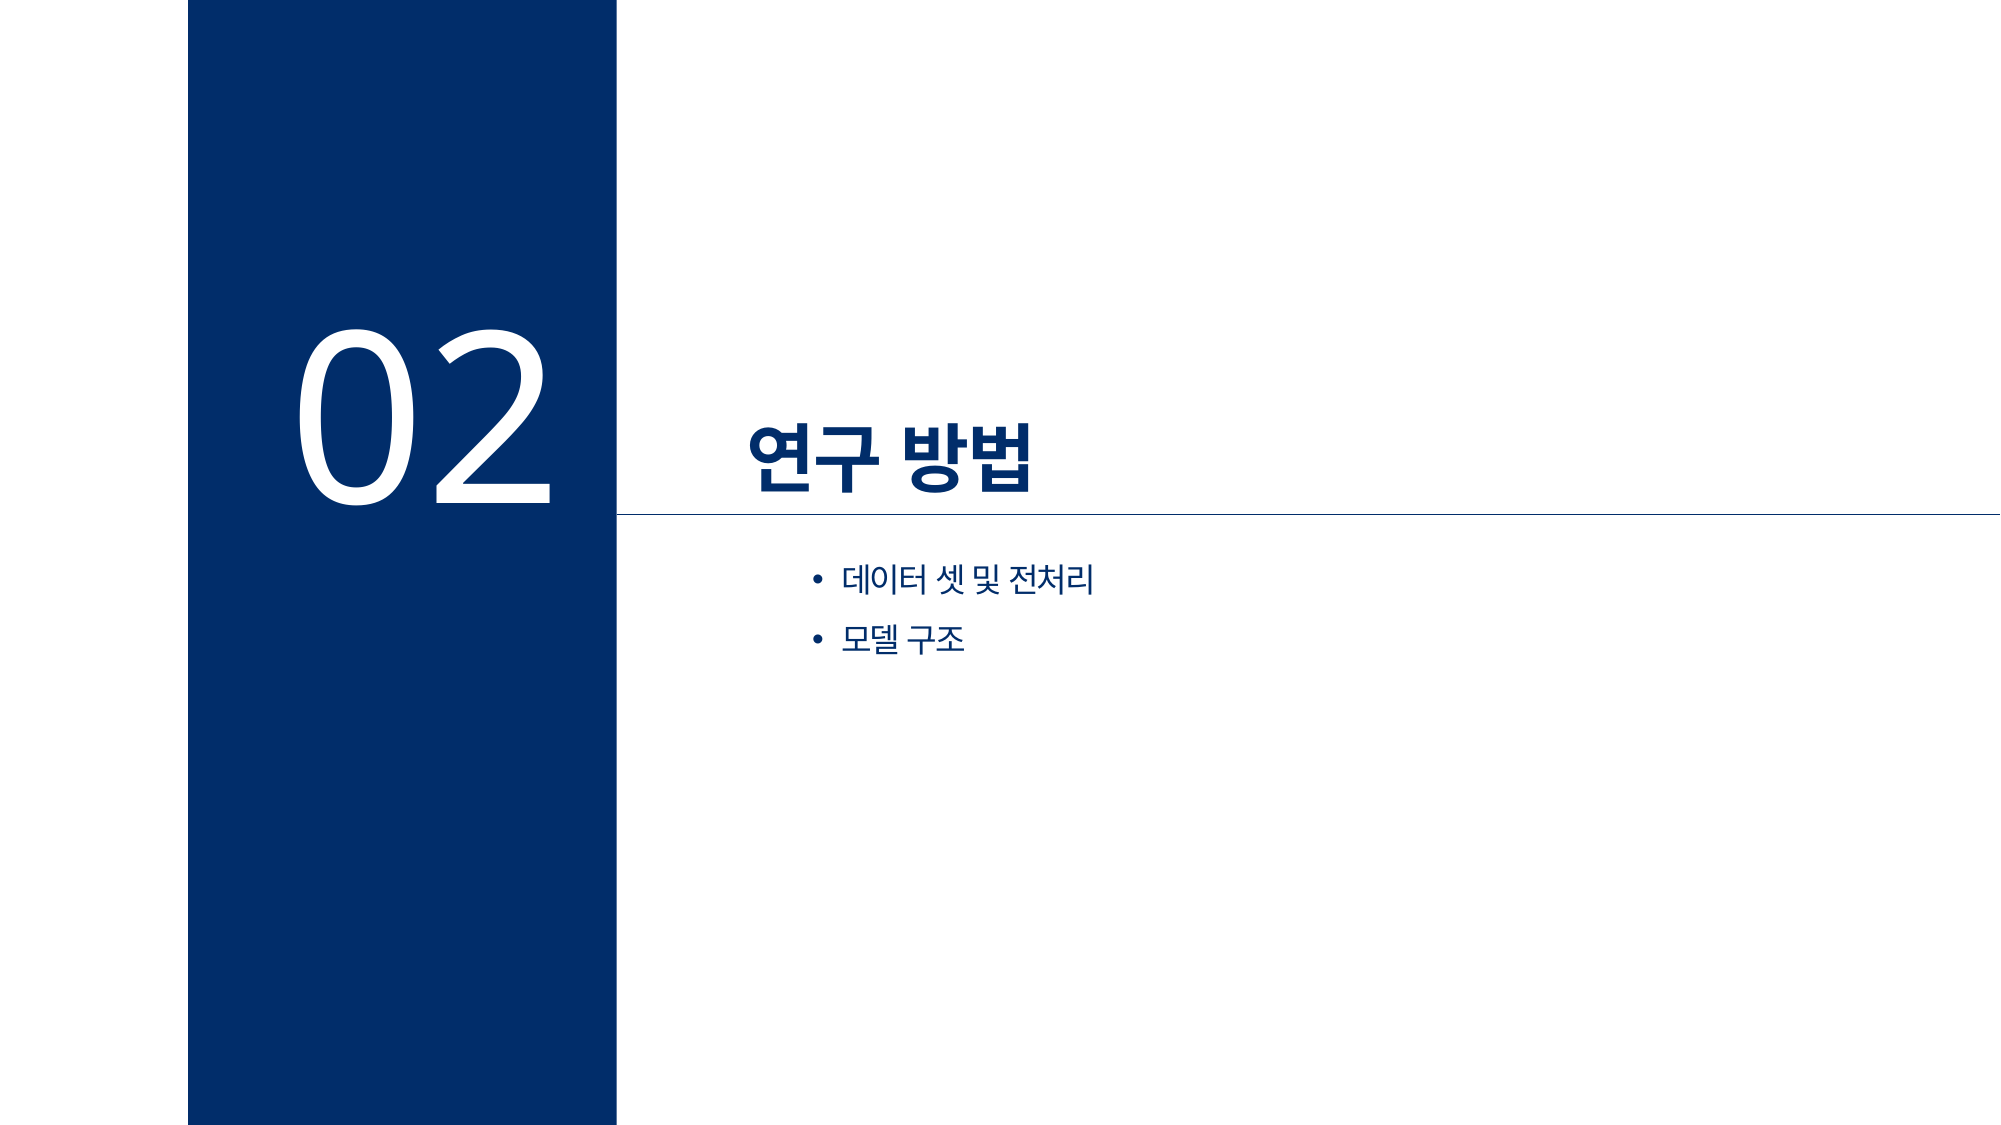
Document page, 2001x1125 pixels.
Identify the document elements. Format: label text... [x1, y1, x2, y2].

text_box 데이터 셋 및 전처리 모델 구조 [797, 531, 1809, 667]
text_box 연구 방법 [731, 404, 1405, 509]
text_box 02 [158, 257, 578, 560]
